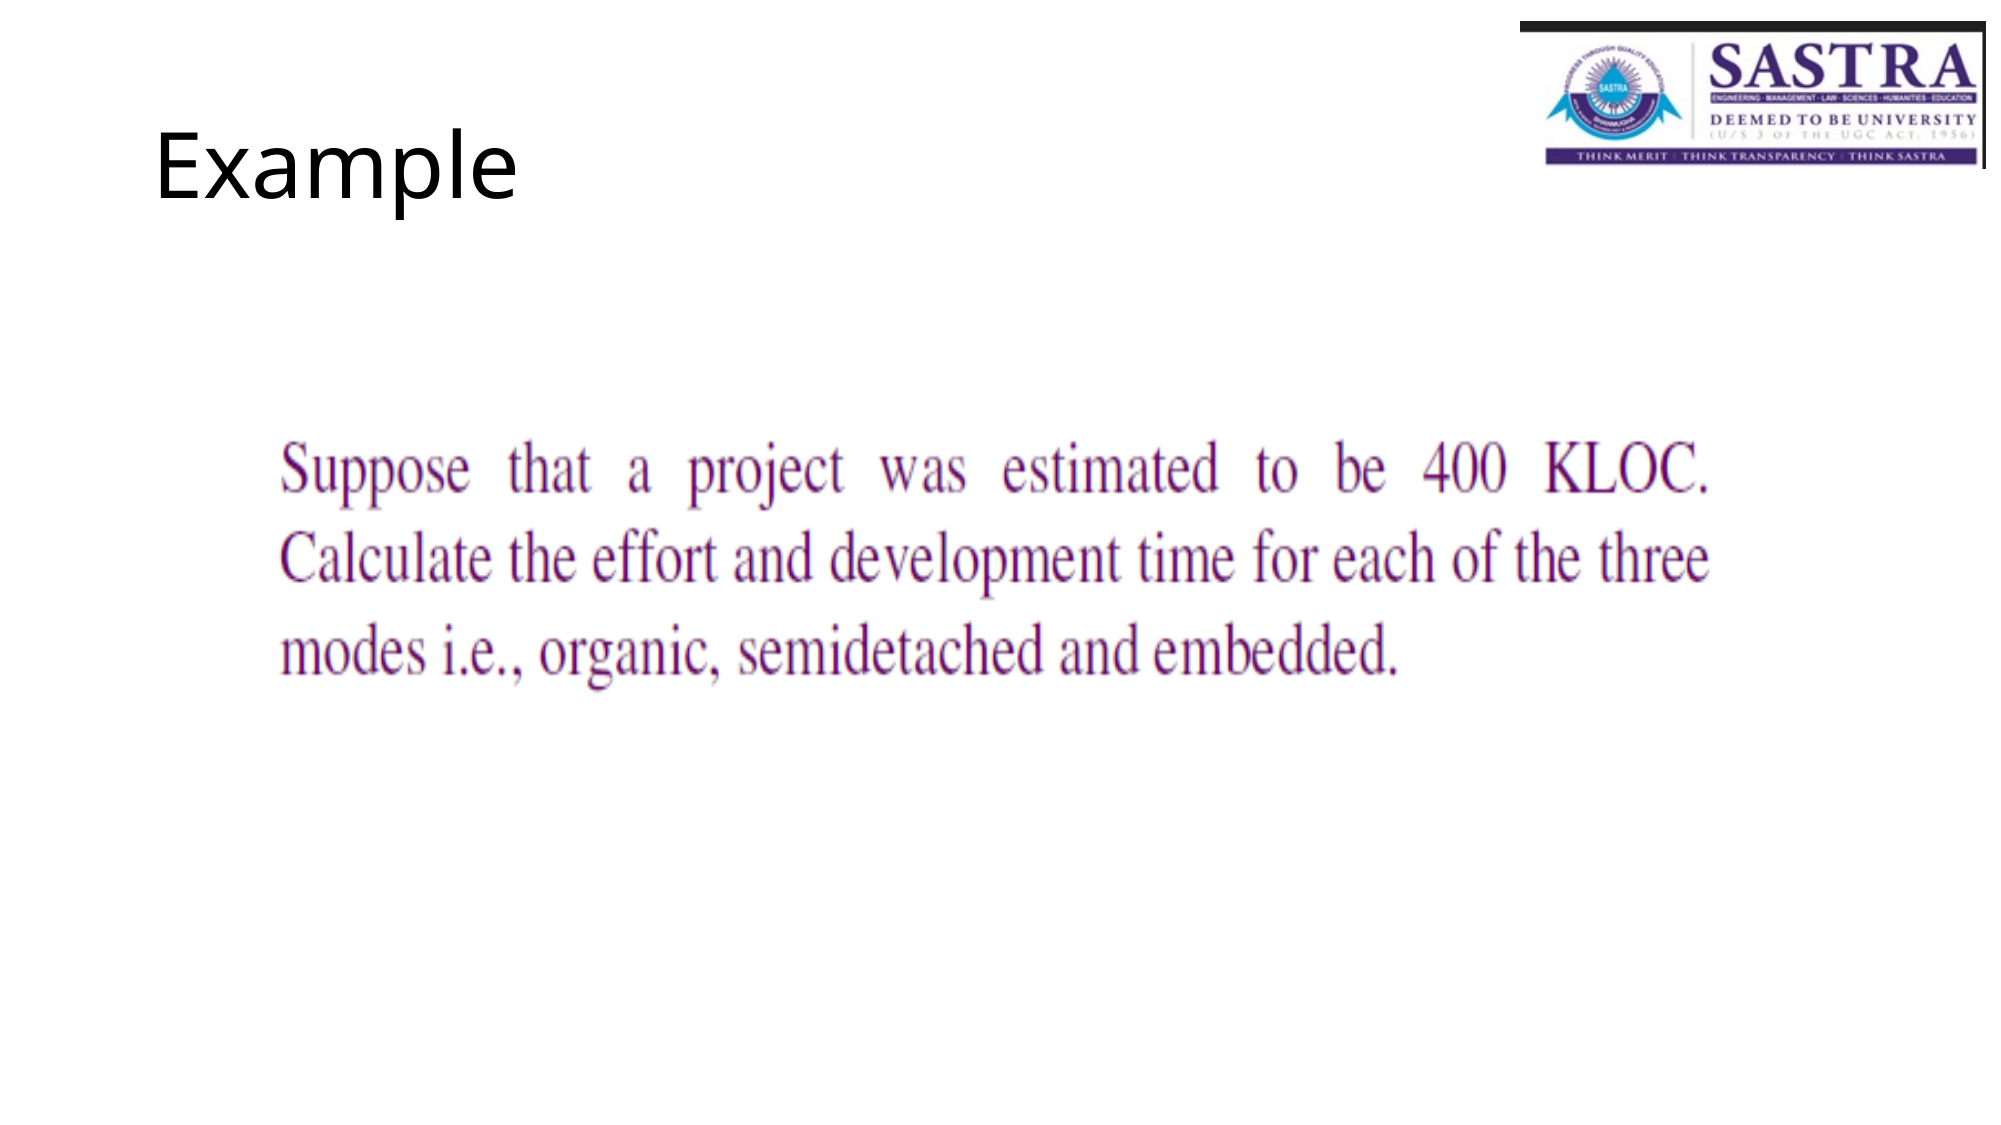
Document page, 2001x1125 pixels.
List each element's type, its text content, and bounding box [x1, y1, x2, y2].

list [249, 386, 1750, 774]
title Example [137, 59, 1863, 278]
picture [1520, 21, 1986, 169]
